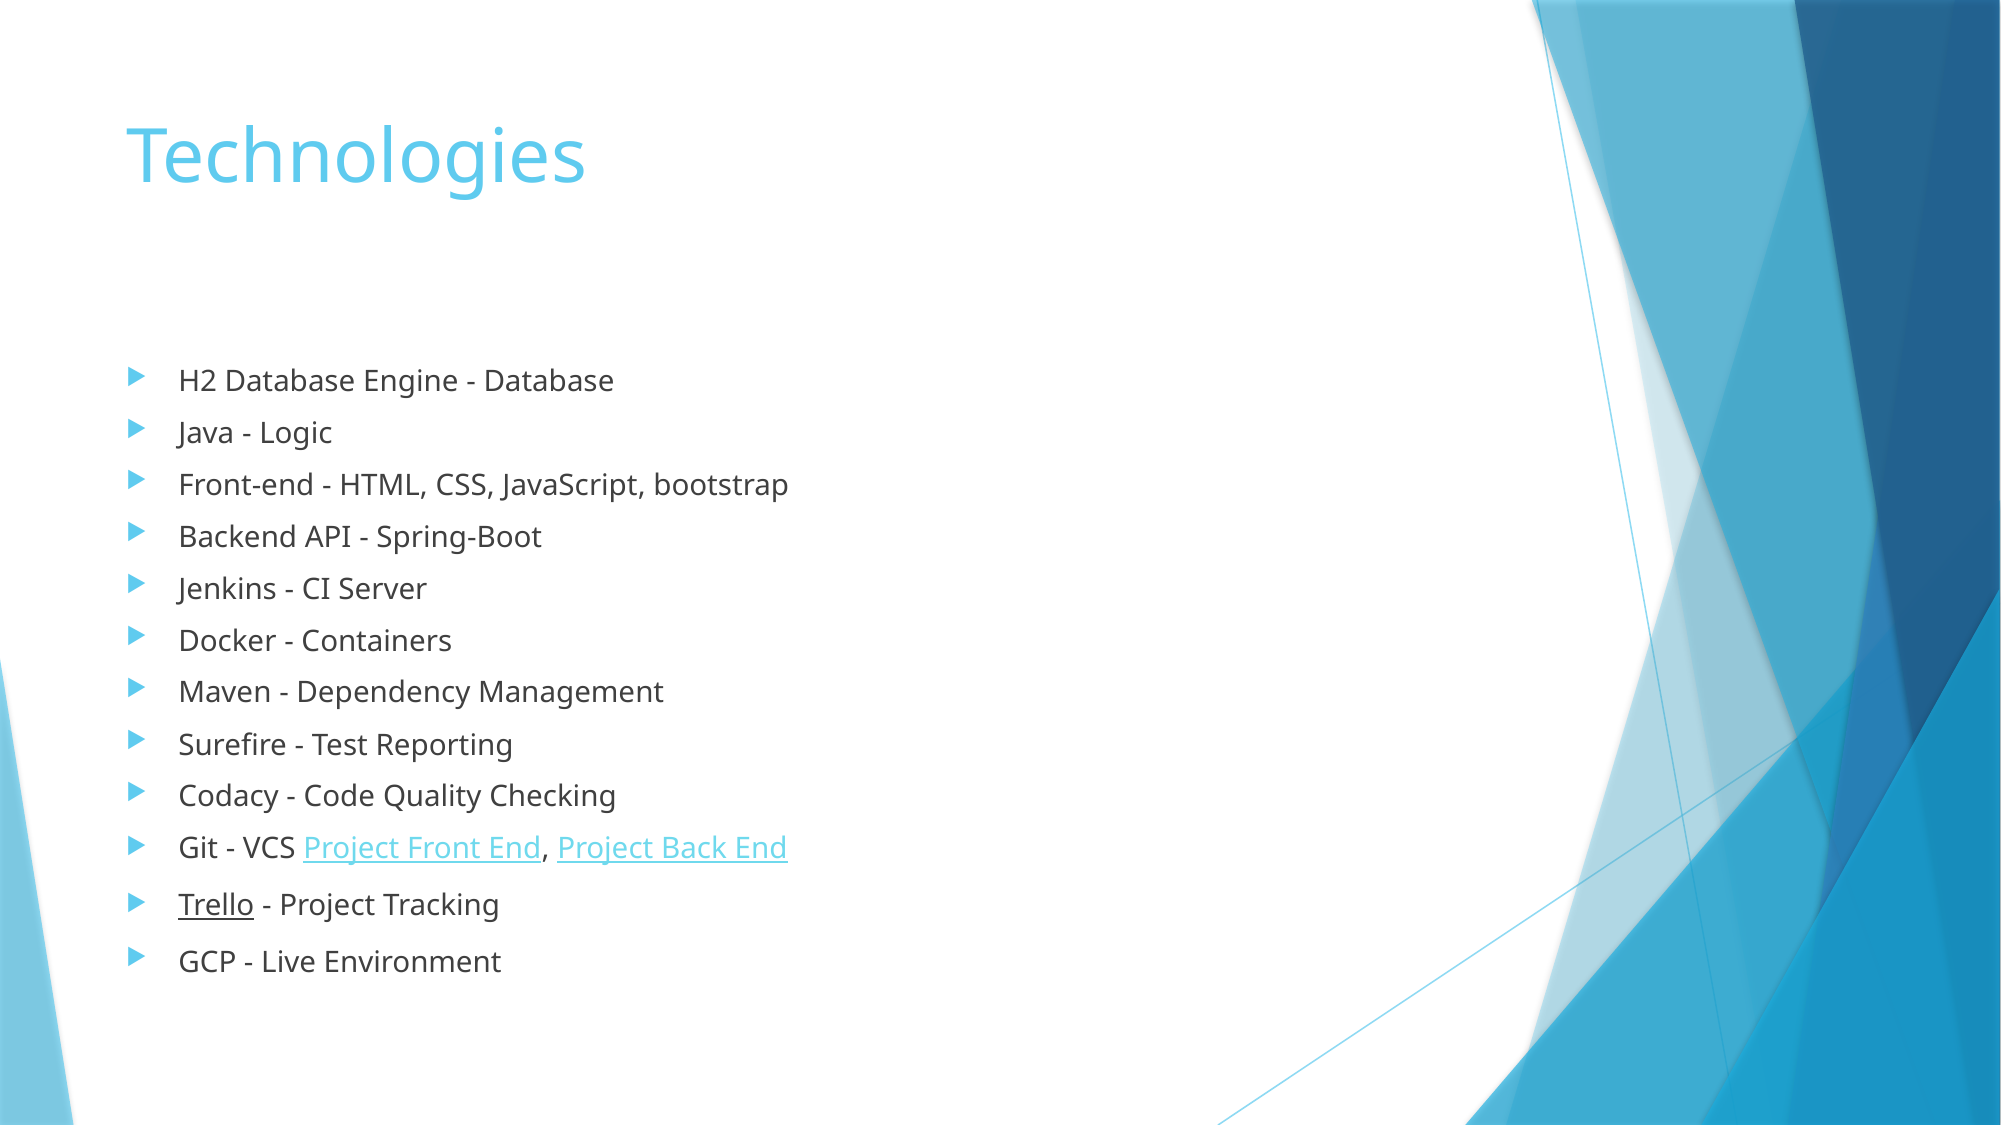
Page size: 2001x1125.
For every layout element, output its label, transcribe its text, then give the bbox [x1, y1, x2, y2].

title Technologies [111, 99, 1522, 317]
list H2 Database Engine - Database Java - Logic Front-end - HTML, CSS, JavaScript, bootstrap Backend API - Spring-Boot Jenkins - CI Server Docker - Containers Maven - Dependency Management Surefire - Test Reporting Codacy - Code Quality Checking Git - VCS Project Front End, Project Back End Trello - Project Tracking GCP - Live Environment [111, 354, 1522, 992]
